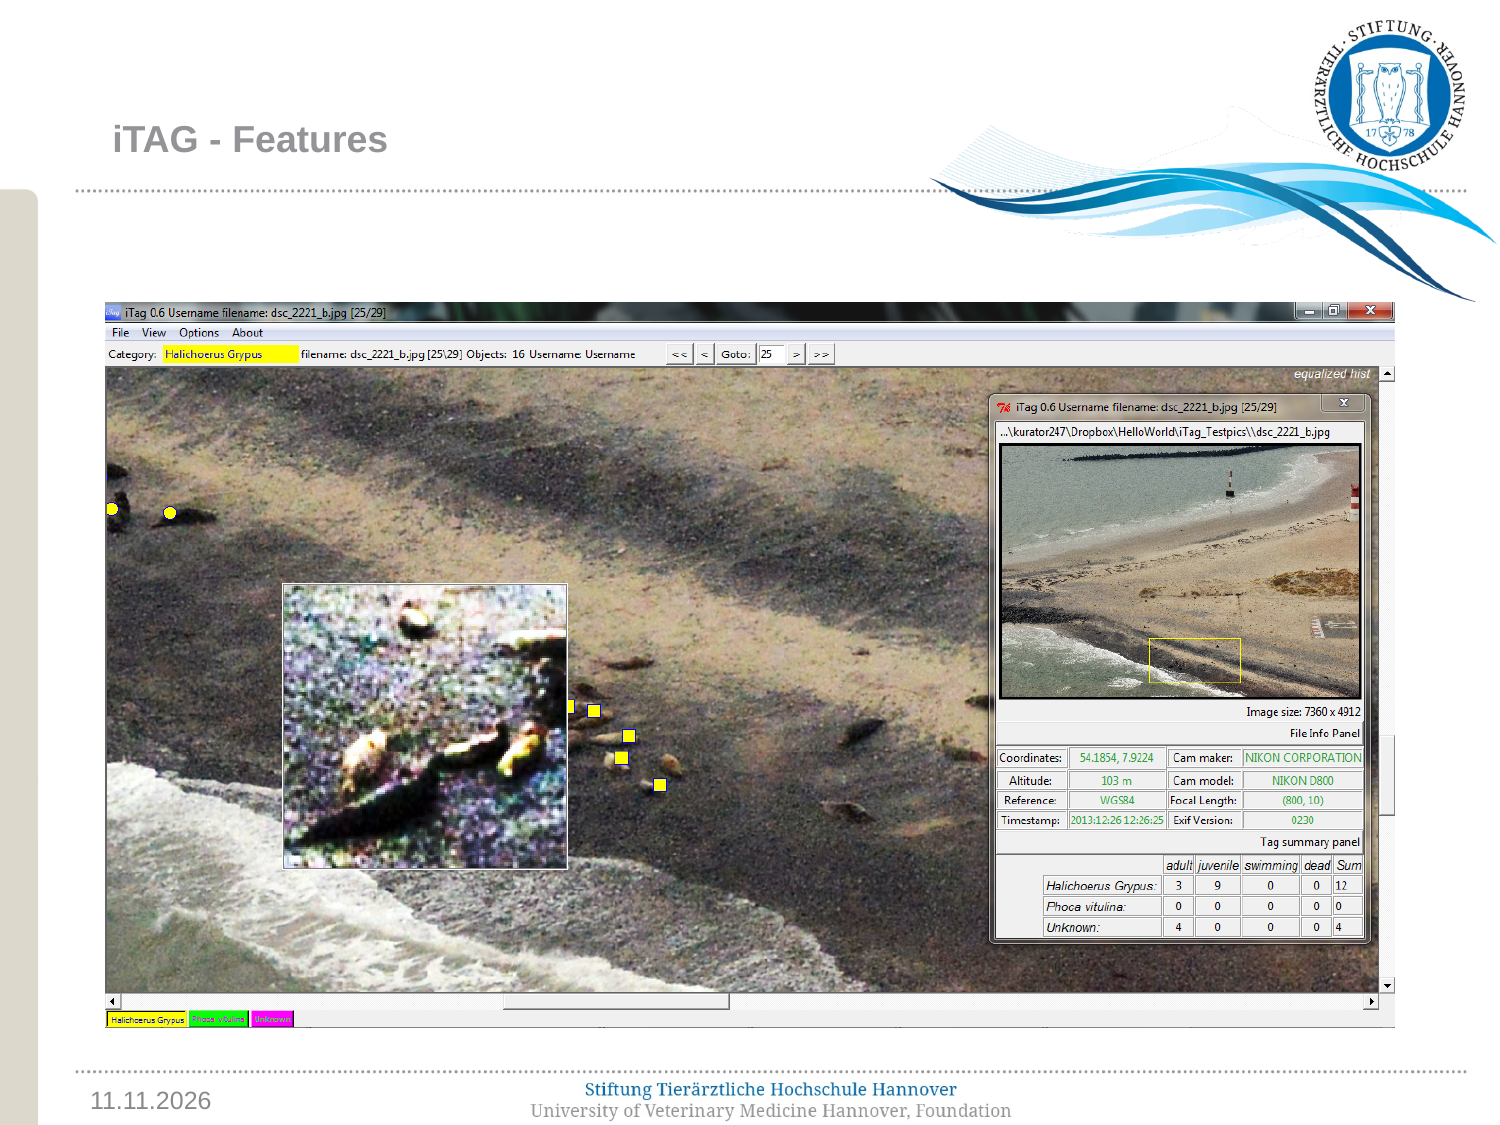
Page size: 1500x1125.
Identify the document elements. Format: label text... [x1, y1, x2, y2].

list iTAG - Features [111, 89, 1223, 185]
picture [0, 0, 1500, 1125]
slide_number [75, 1069, 425, 1125]
